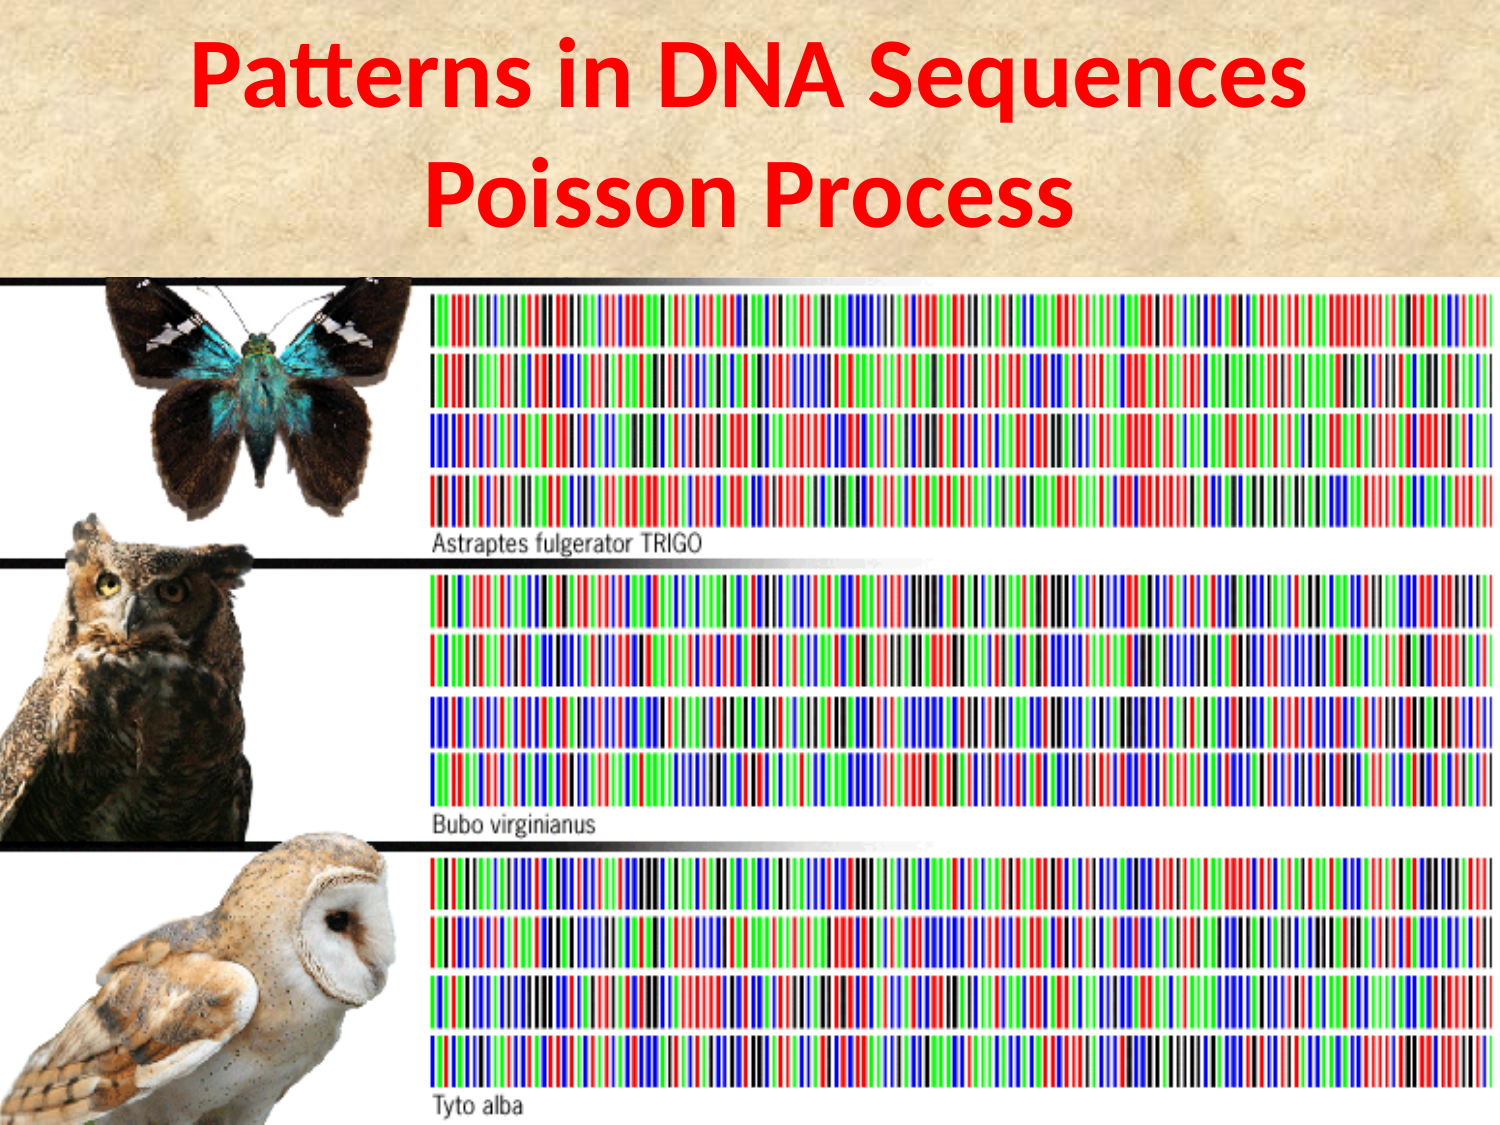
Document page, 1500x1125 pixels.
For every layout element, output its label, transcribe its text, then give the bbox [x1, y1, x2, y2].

text_box Patterns in DNA Sequences Poisson Process [0, 0, 1500, 255]
picture [0, 255, 1500, 1125]
